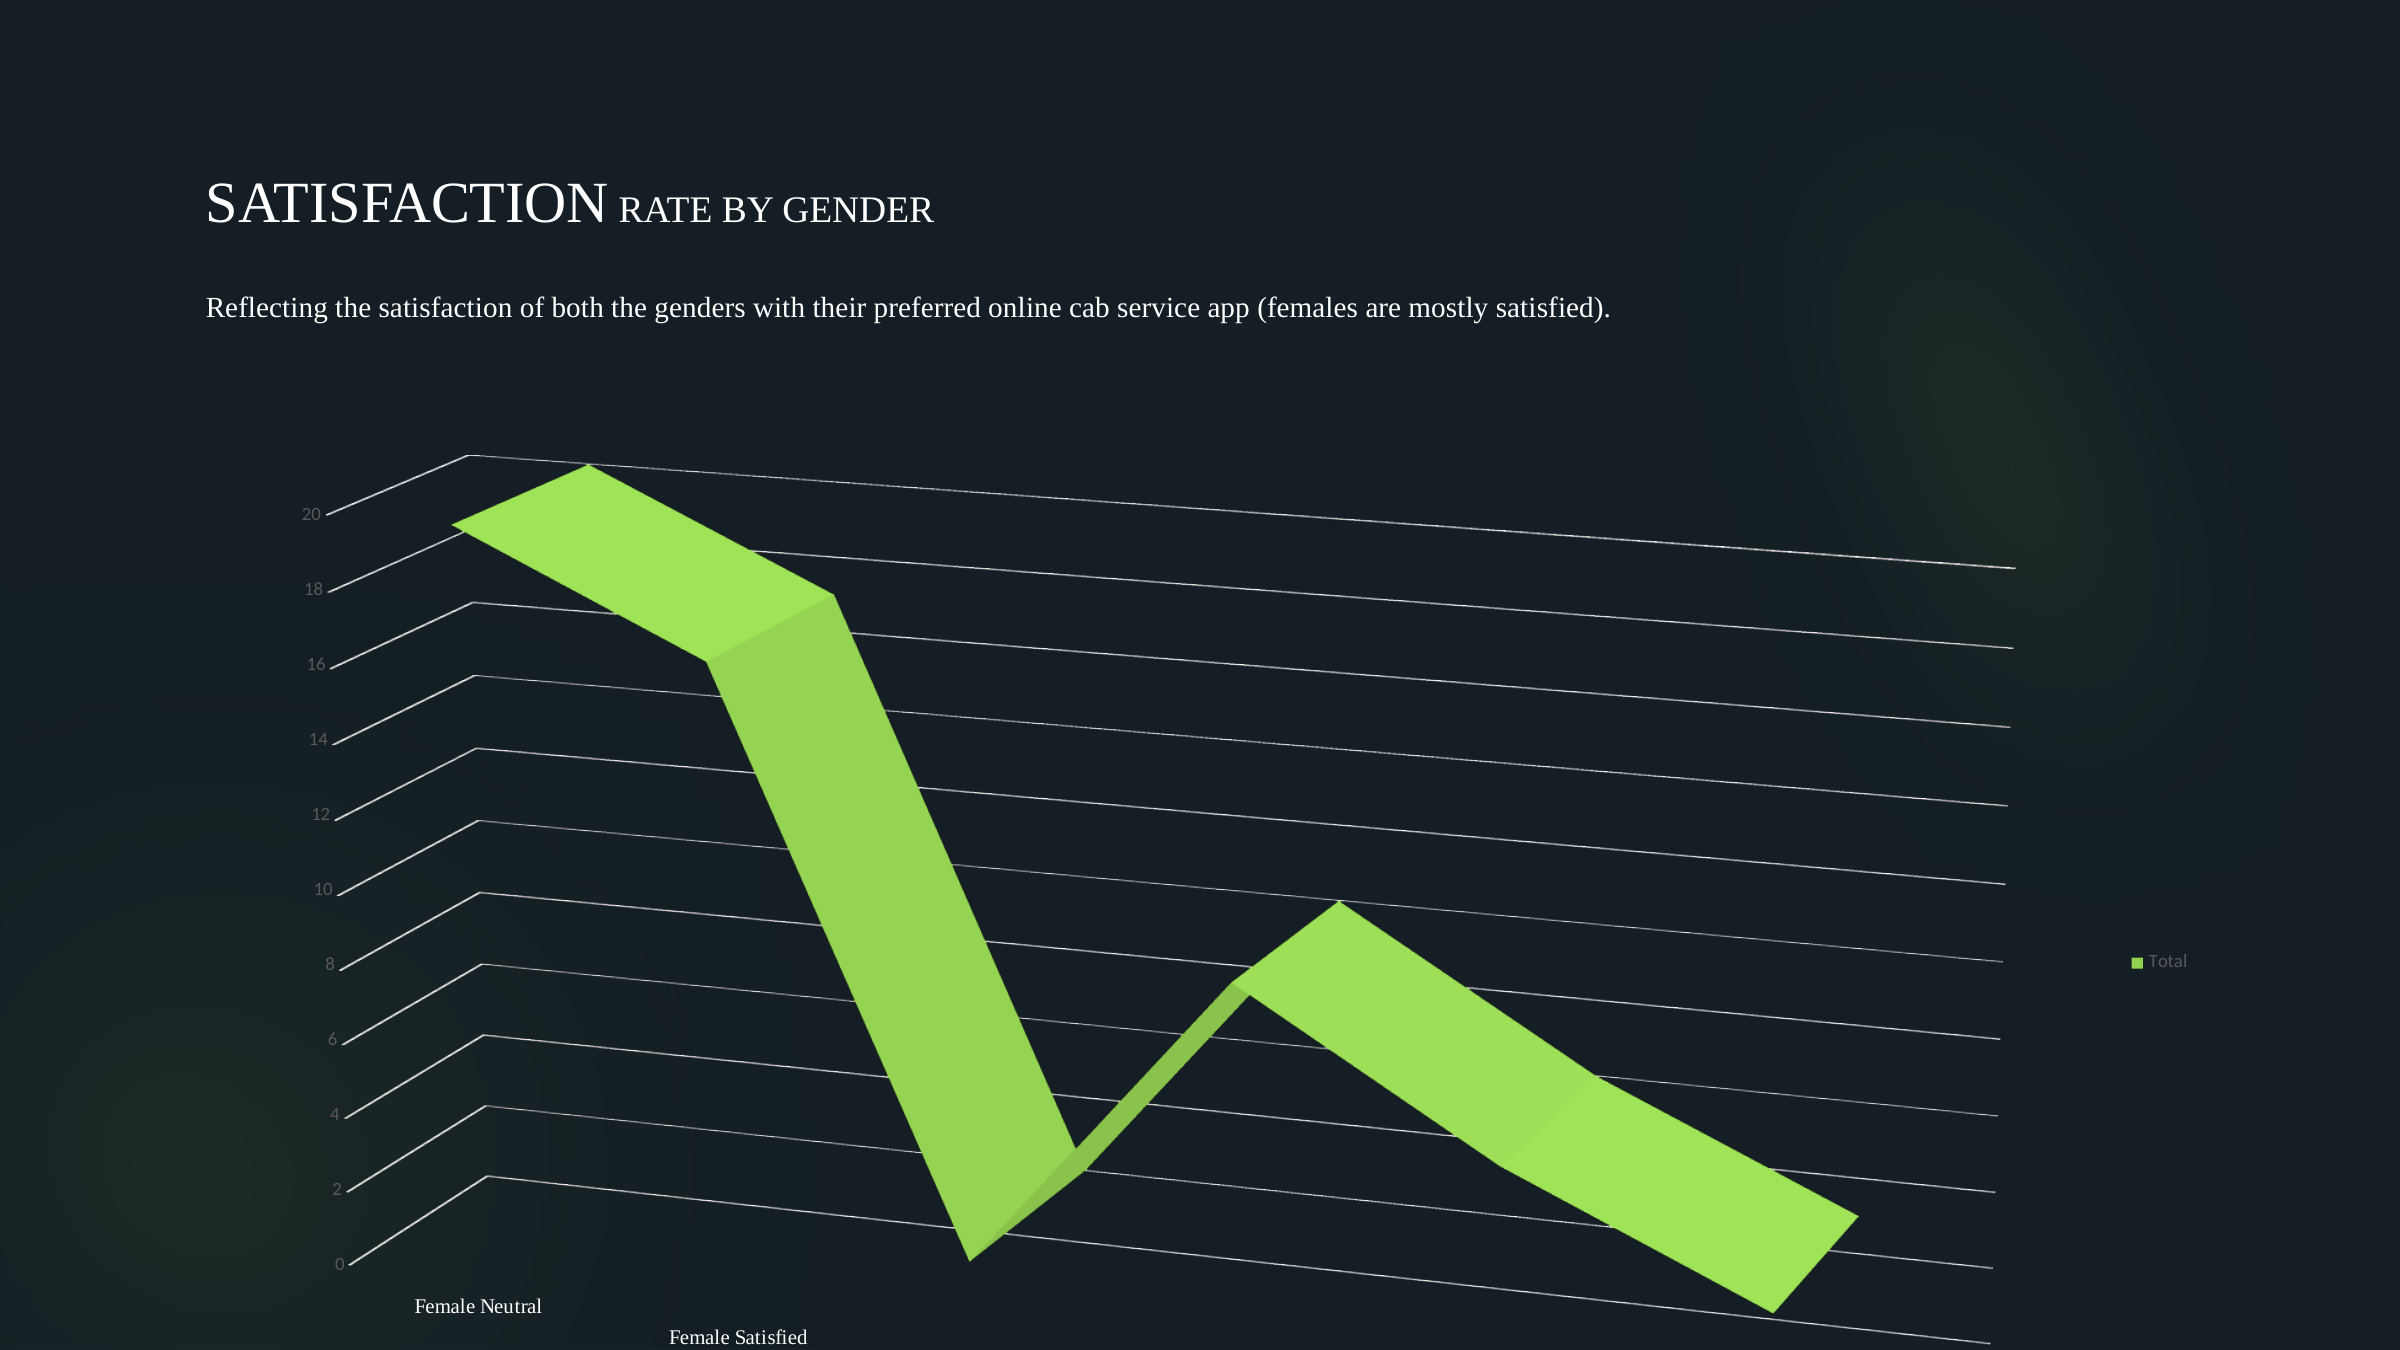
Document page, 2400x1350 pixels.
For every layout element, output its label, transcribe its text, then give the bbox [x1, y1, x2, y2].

chart [193, 434, 2207, 1350]
text_box Reflecting the satisfaction of both the genders with their preferred online cab service app (females are mostly satisfied). [191, 280, 1687, 331]
text_box SATISFACTION RATE BY GENDER [191, 157, 1319, 242]
